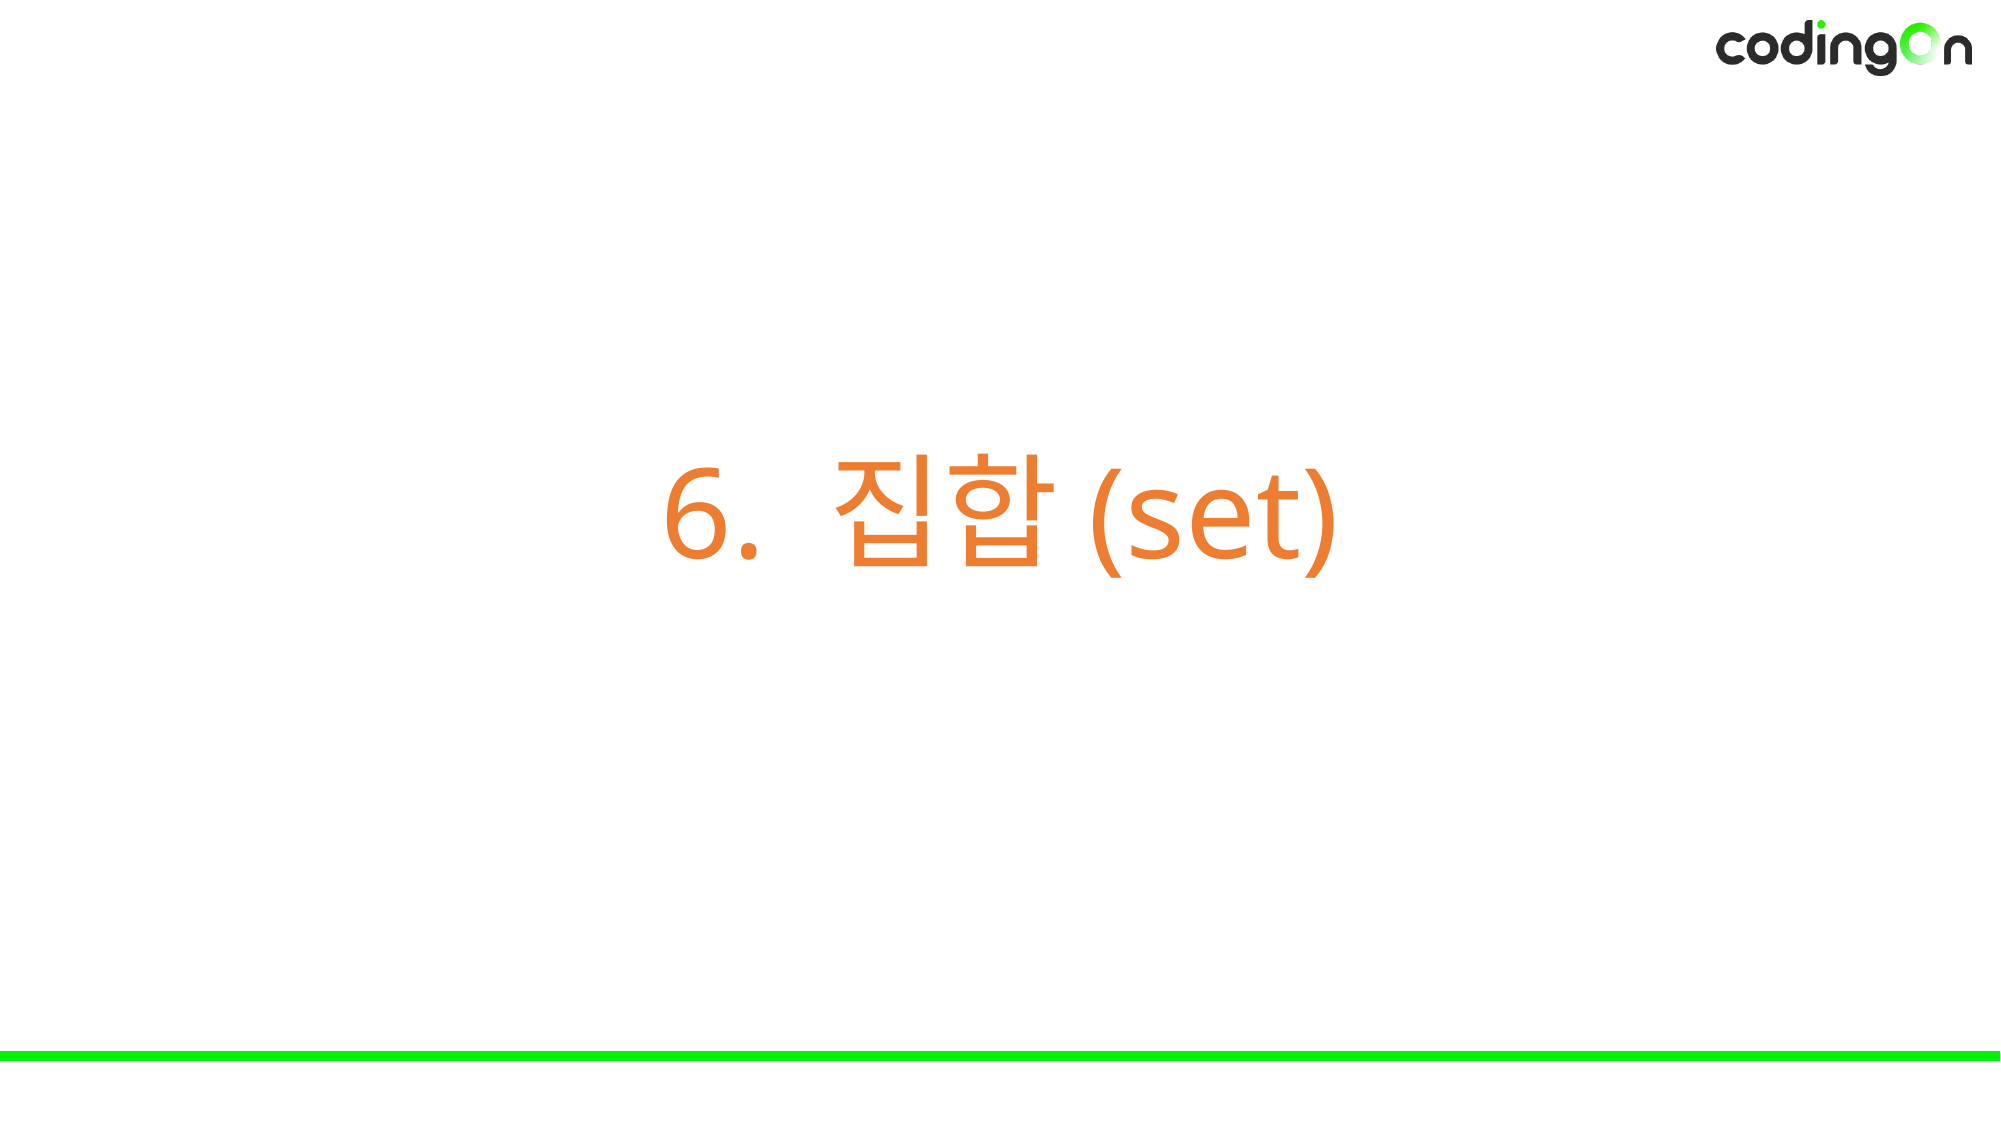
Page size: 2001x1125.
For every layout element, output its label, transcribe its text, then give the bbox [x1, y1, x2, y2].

text_box 6. 집합(set) [646, 426, 1354, 592]
picture [1716, 20, 1972, 76]
